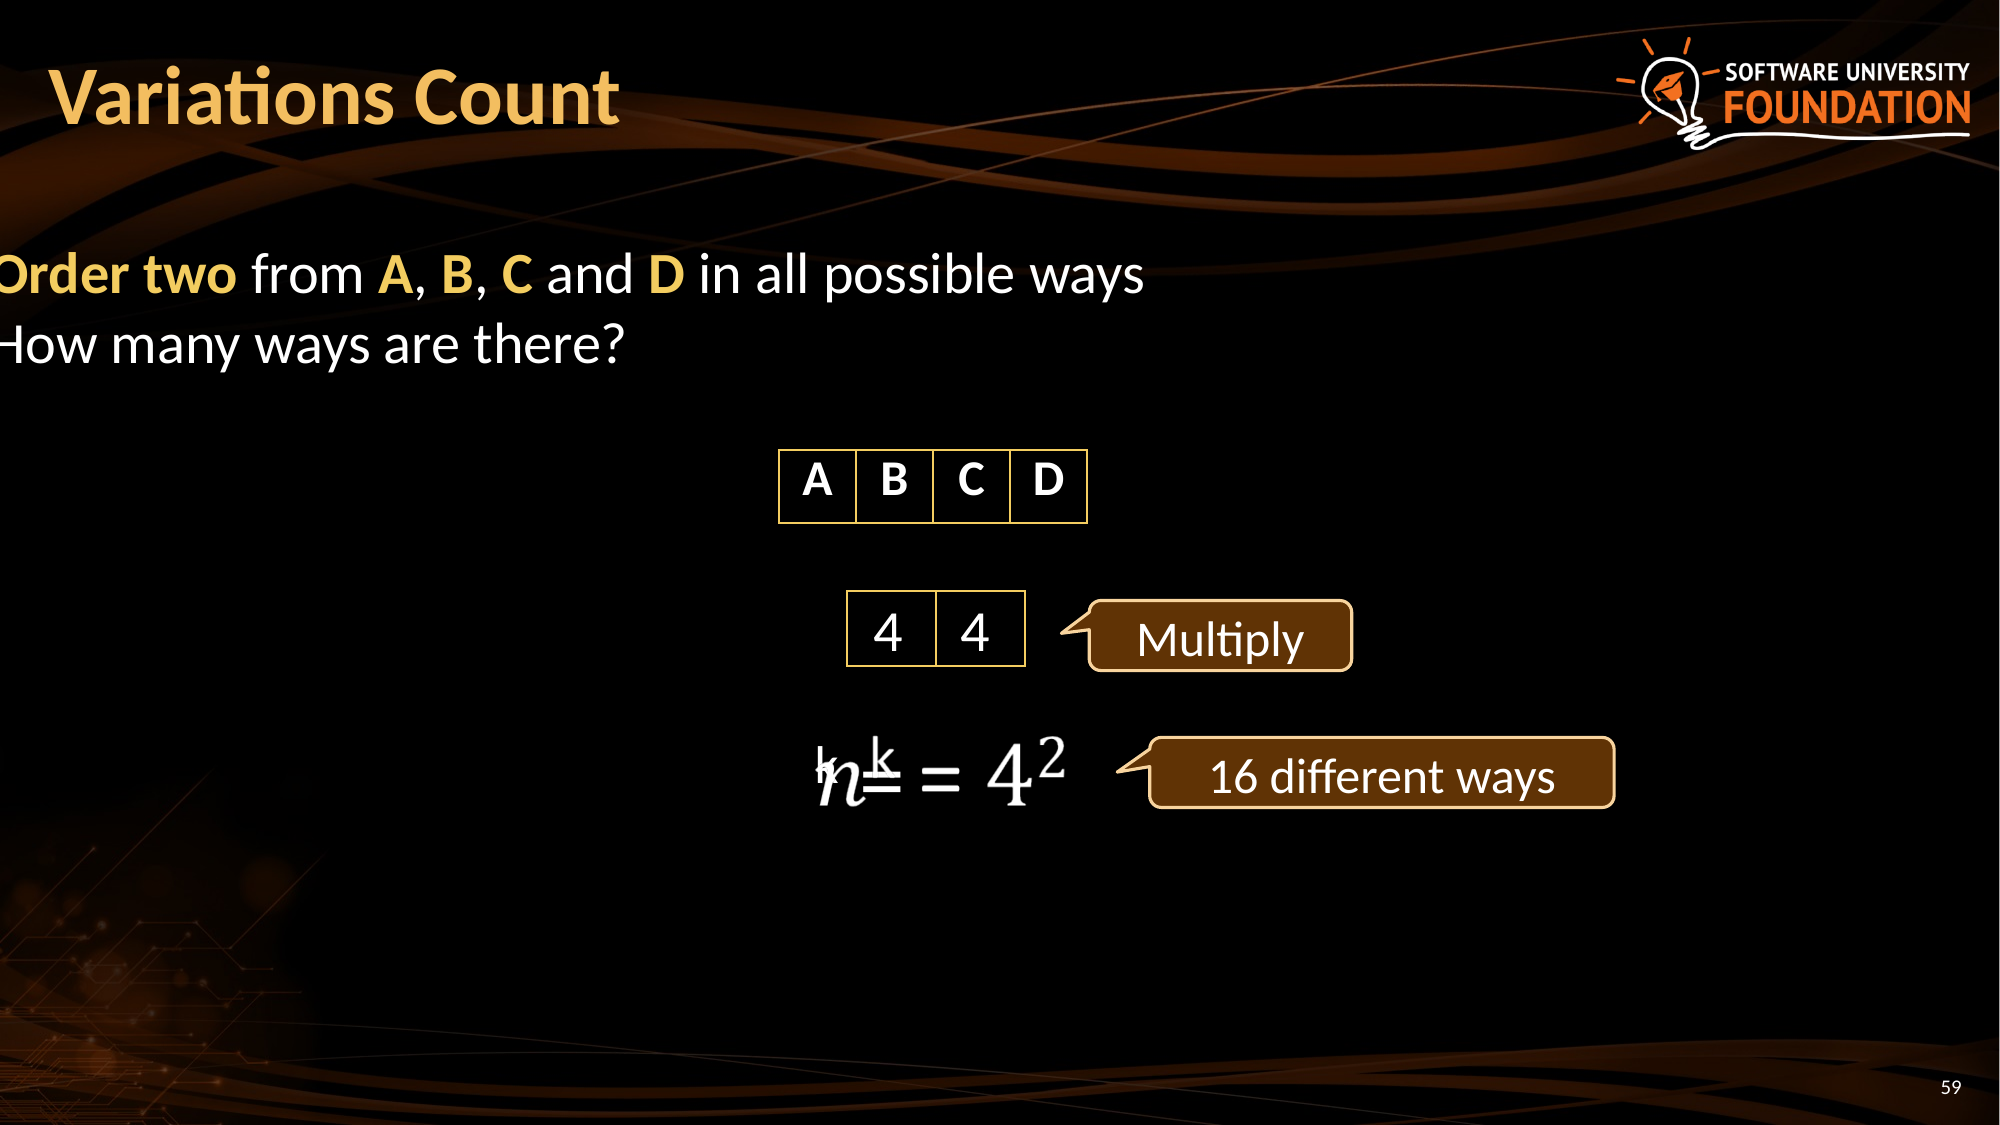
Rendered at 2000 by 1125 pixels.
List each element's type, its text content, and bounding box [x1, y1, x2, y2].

text_box Order two from A, B, C and D in all possible ways How many ways are there? [0, 227, 1491, 383]
text_box 16 different ways [1115, 735, 1617, 810]
table_header D [1011, 451, 1086, 522]
text_box [799, 712, 1113, 839]
table_header [925, 592, 935, 665]
table_header [848, 592, 858, 665]
table_header [937, 592, 945, 665]
text_box 4 [945, 585, 1013, 671]
table_header [1013, 592, 1024, 665]
text_box 4 [858, 585, 925, 671]
picture [0, 0, 2000, 1125]
text_box <number> [1897, 1070, 1968, 1103]
text_box Multiply [1059, 598, 1354, 673]
table_header A [780, 451, 855, 522]
text_box Variations Count [30, 6, 1602, 189]
table_header B [857, 451, 932, 522]
table_header C [934, 451, 1009, 522]
